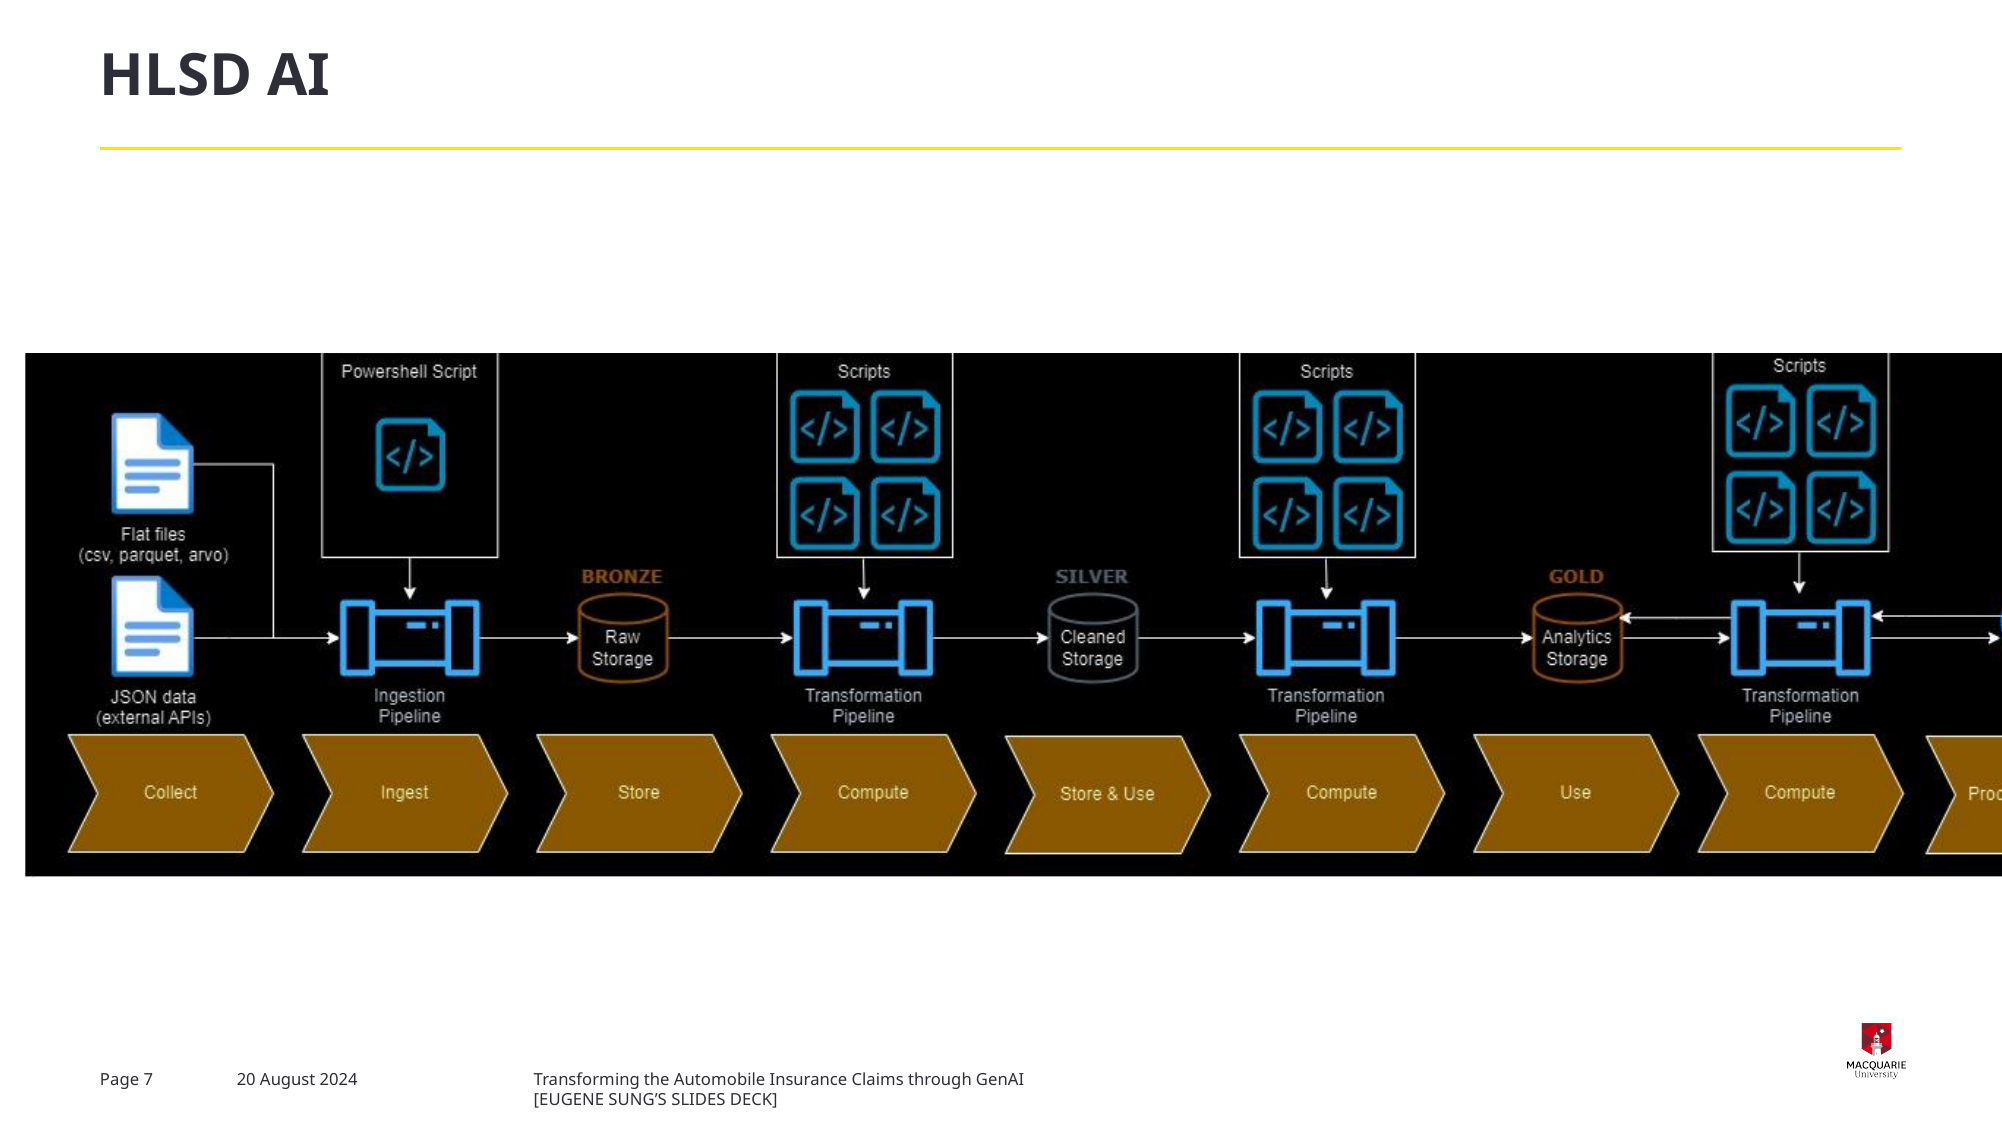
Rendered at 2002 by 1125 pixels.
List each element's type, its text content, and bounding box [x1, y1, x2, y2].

picture [24, 352, 2002, 878]
title HLSD AI [100, 48, 1901, 146]
picture [1832, 1011, 1921, 1091]
